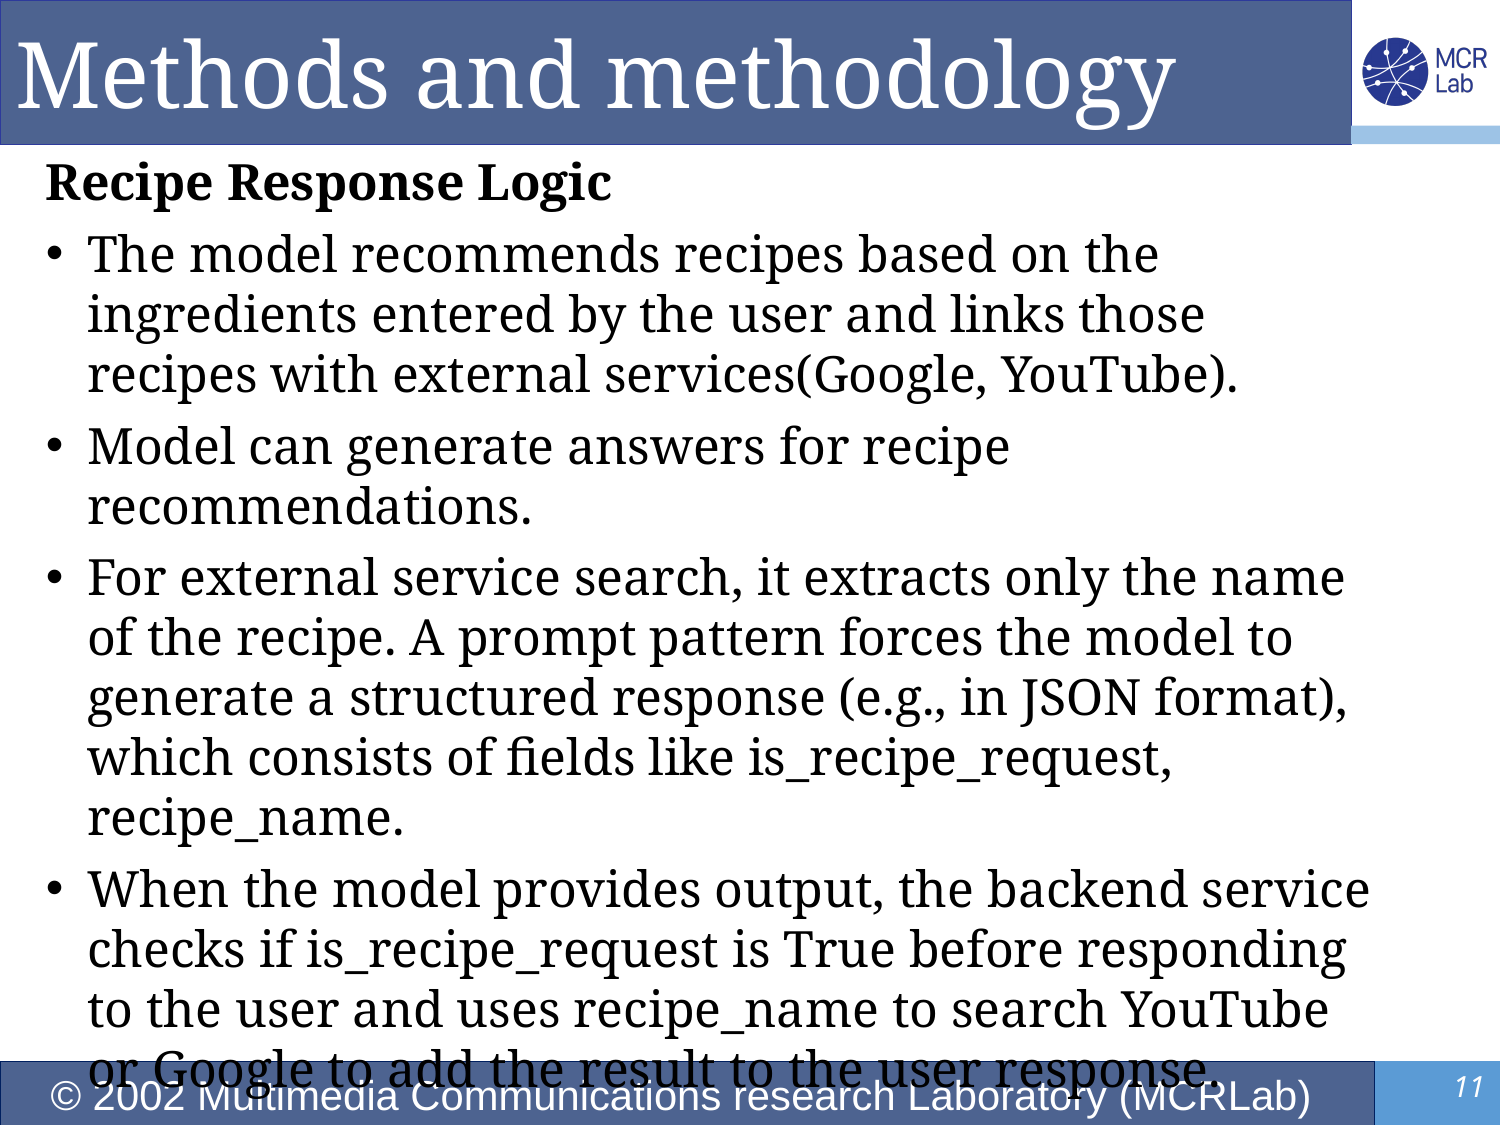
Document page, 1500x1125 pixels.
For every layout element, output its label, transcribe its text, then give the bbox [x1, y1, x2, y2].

title Methods and methodology [0, 2, 1335, 110]
list Recipe Response Logic The model recommends recipes based on the ingredients entered by the user and links those recipes with external services(Google, YouTube). Model can generate answers for recipe recommendations. For external service search, it extracts only the name of the recipe. A prompt pattern forces the model to generate a structured response (e.g., in JSON format), which consists of fields like is_recipe_request, recipe_name. When the model provides output, the backend service checks if is_recipe_request is True before responding to the user and uses recipe_name to search YouTube or Google to add the result to the user response. [15, 135, 1402, 1005]
